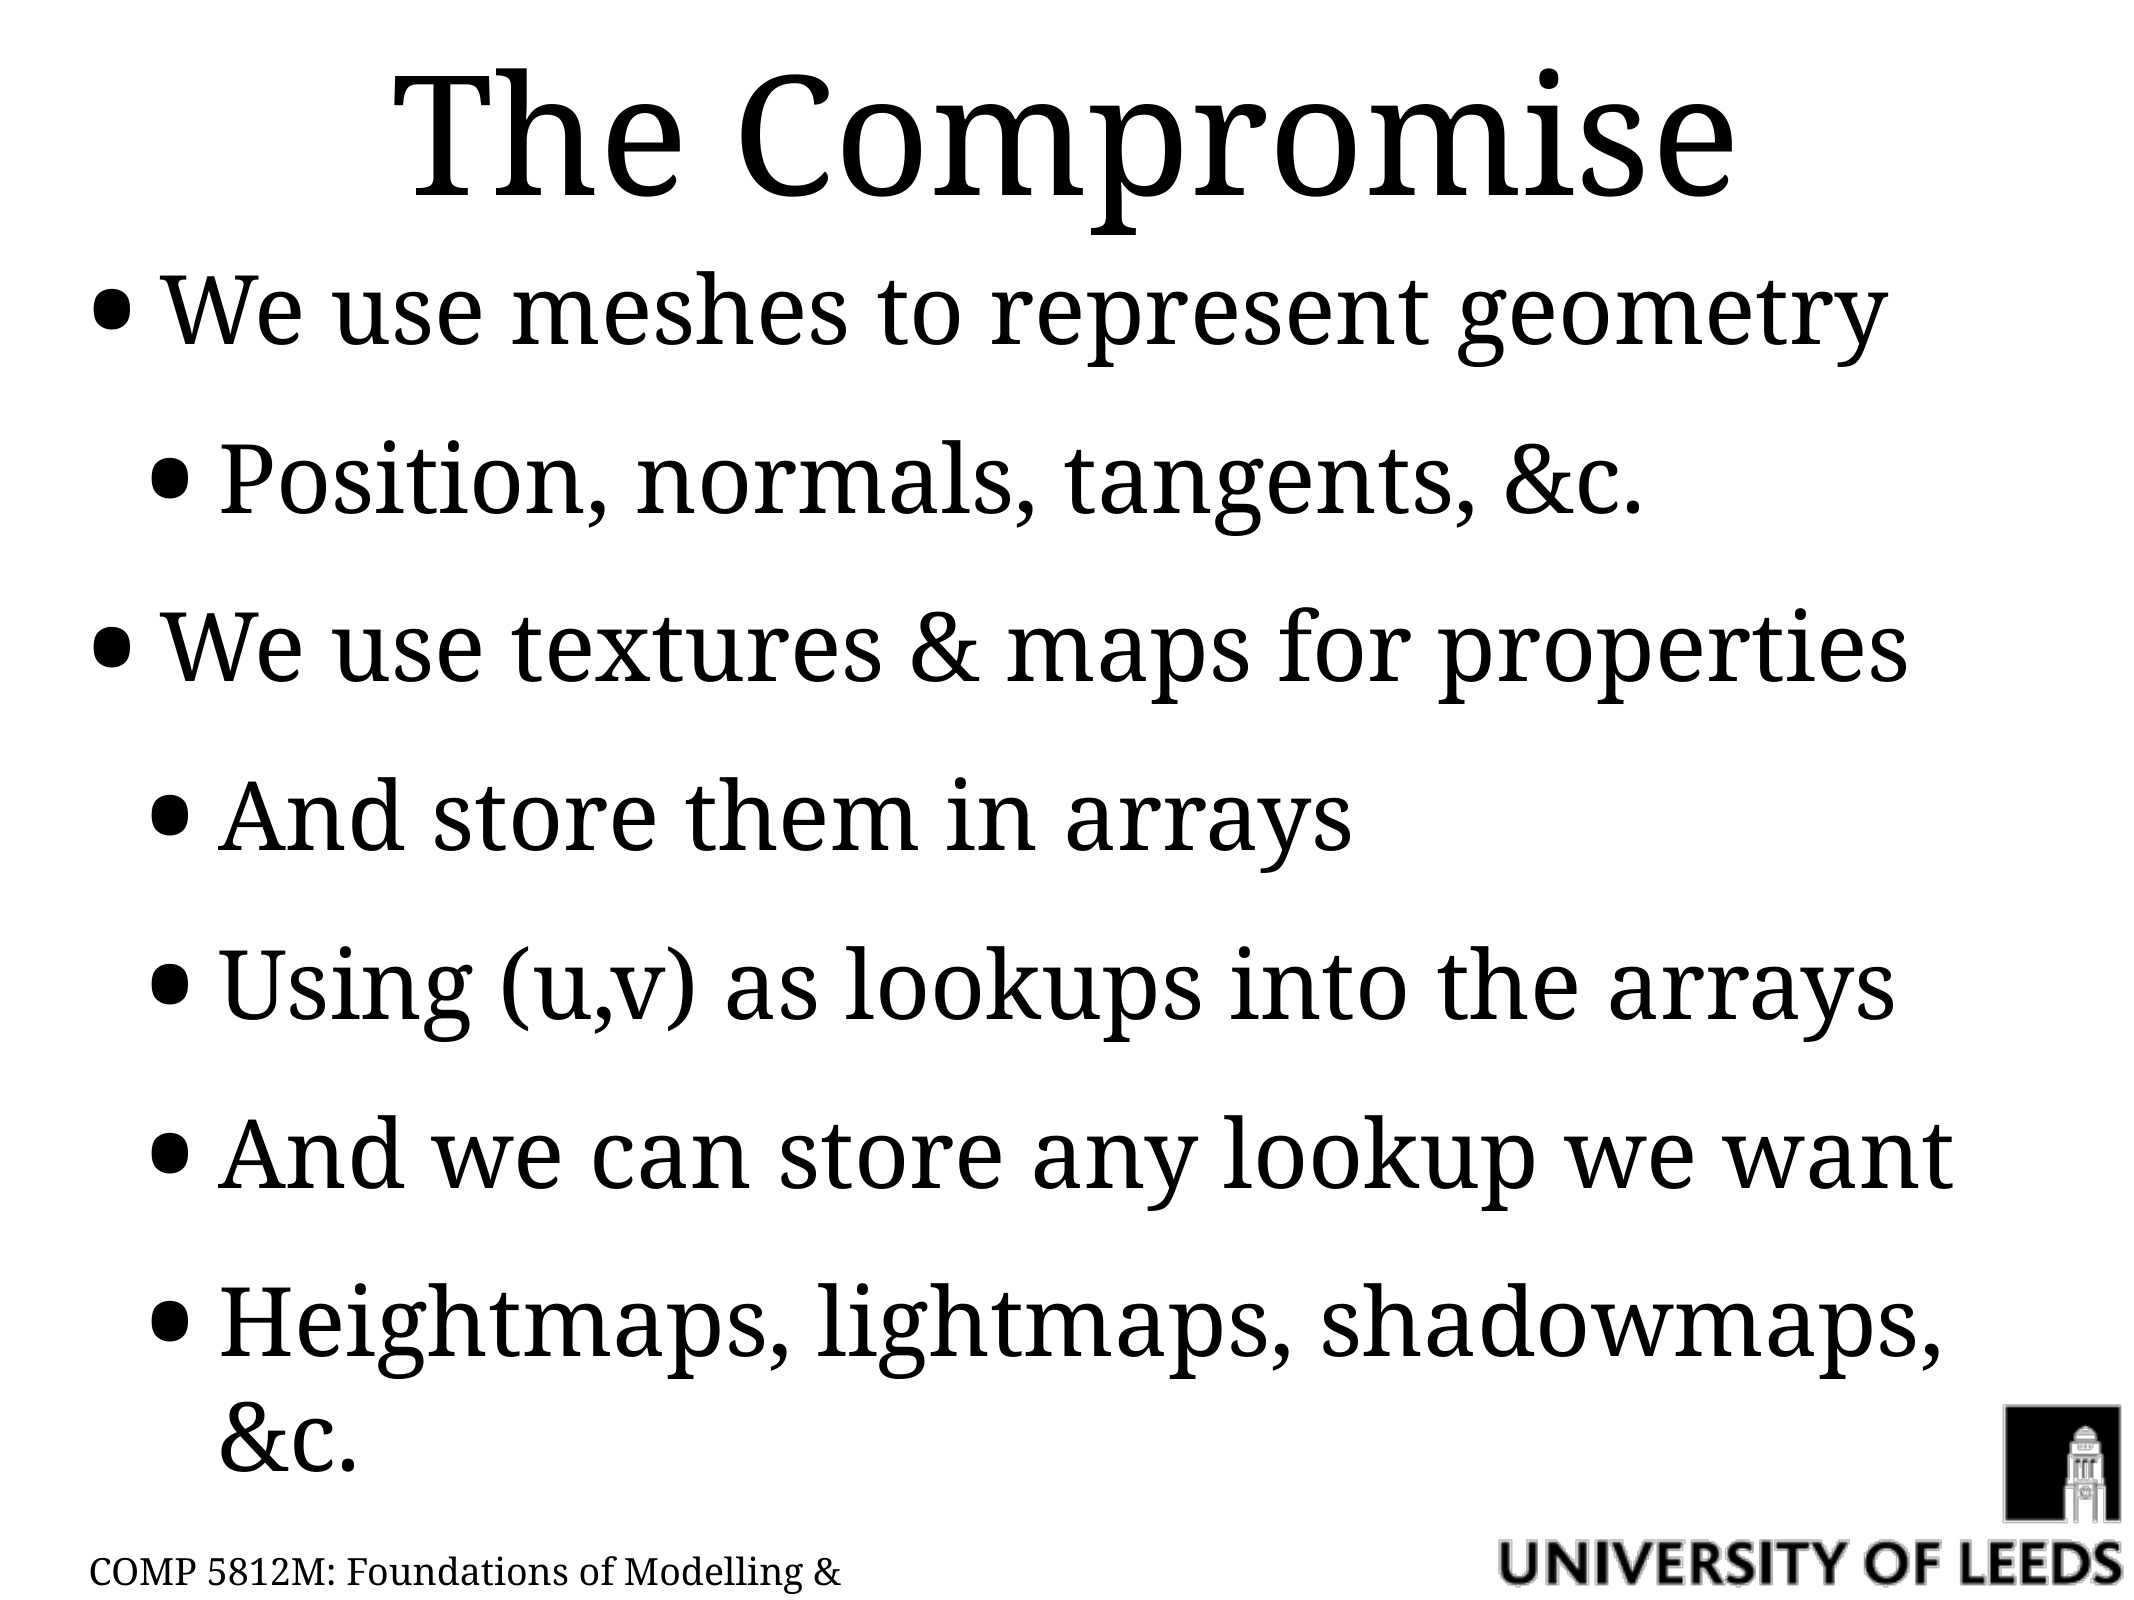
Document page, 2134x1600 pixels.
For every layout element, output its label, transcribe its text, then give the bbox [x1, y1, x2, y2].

title The Compromise [30, 9, 2103, 247]
picture [1491, 1339, 2132, 1600]
list We use meshes to represent geometry Position, normals, tangents, &c. We use textures & maps for properties And store them in arrays Using (u,v) as lookups into the arrays And we can store any lookup we want Heightmaps, lightmaps, shadowmaps, &c. [30, 247, 2103, 1493]
